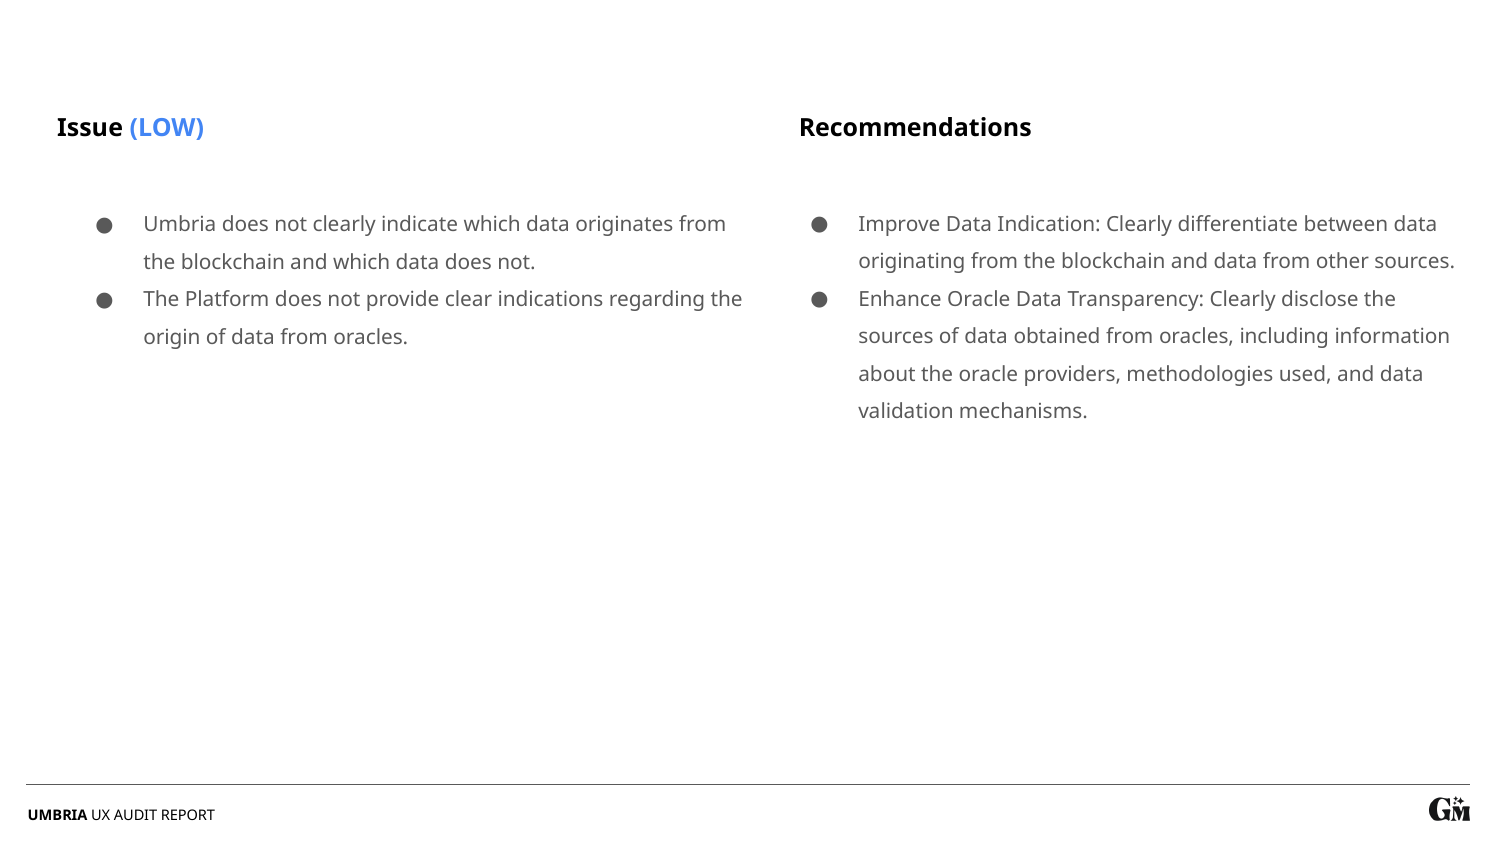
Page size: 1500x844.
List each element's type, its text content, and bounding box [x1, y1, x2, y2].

text_box Issue (LOW) [41, 96, 535, 157]
text_box Improve Data Indication: Clearly differentiate between data originating from the blockchain and data from other sources. Enhance Oracle Data Transparency: Clearly disclose the sources of data obtained from oracles, including information about the oracle providers, methodologies used, and data validation mechanisms. [768, 182, 1484, 438]
picture [1429, 796, 1470, 821]
text_box Umbria does not clearly indicate which data originates from the blockchain and which data does not. The Platform does not provide clear indications regarding the origin of data from oracles. [53, 183, 768, 364]
text_box Recommendations [783, 96, 1320, 156]
